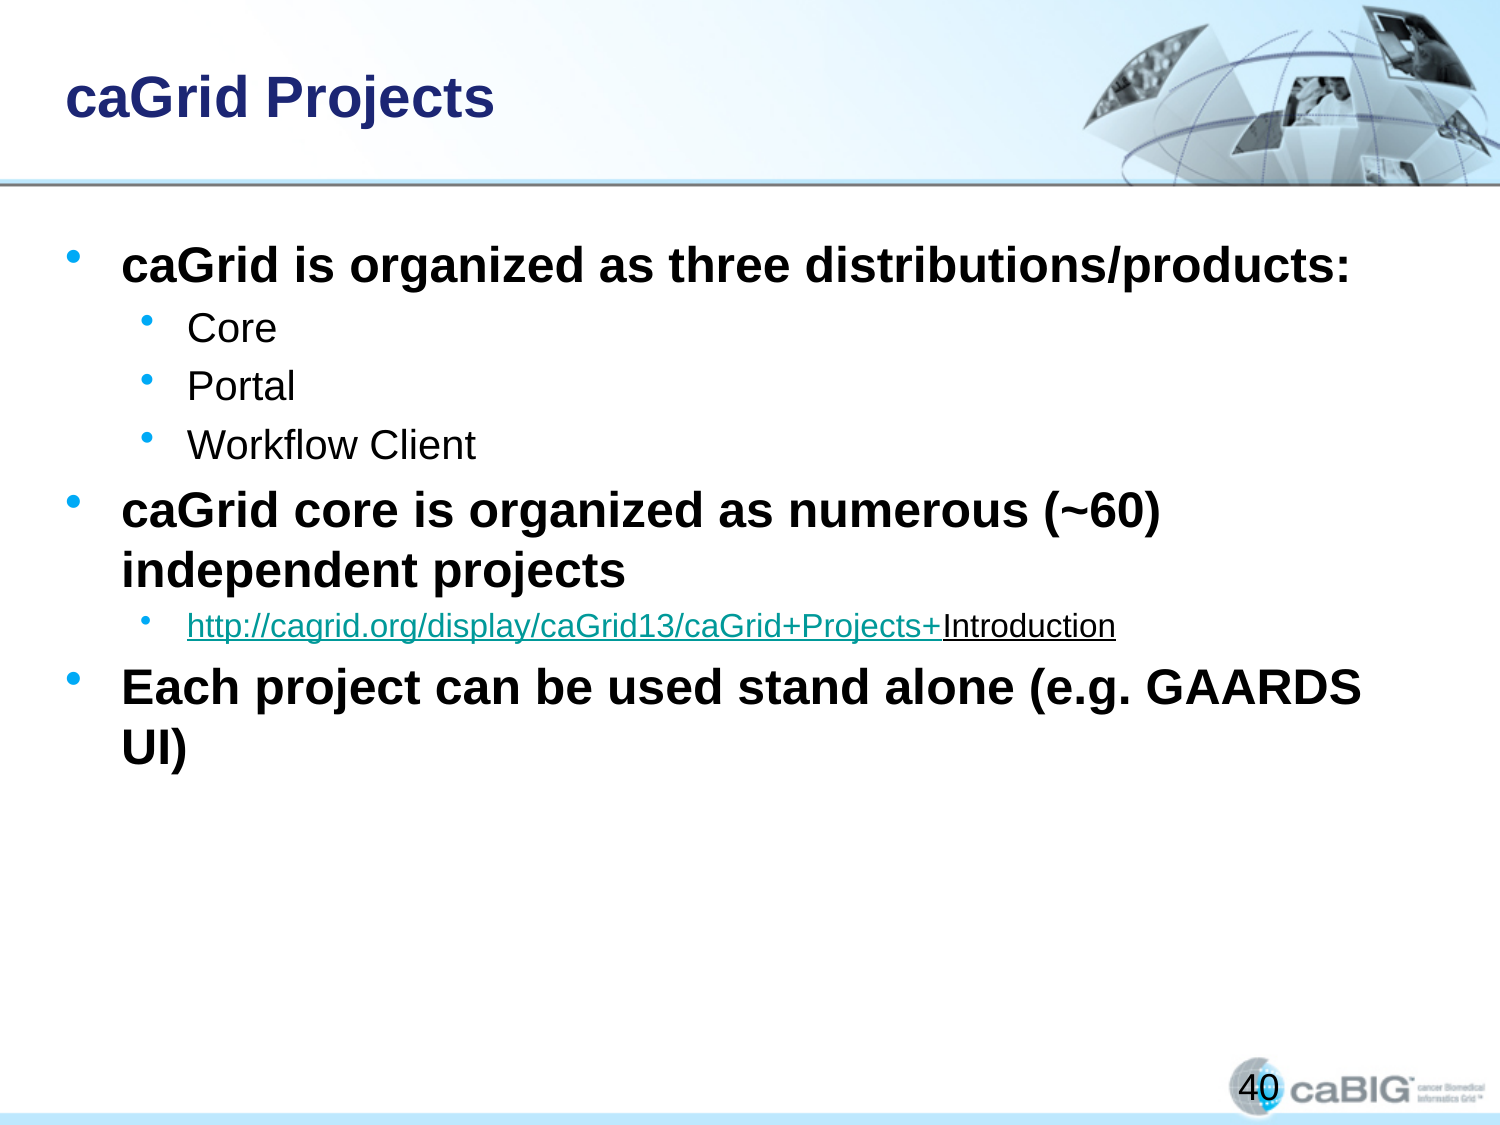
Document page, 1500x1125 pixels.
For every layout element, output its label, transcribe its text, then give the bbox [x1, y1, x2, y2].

title caGrid Projects [49, 0, 1176, 188]
list caGrid is organized as three distributions/products: Core Portal Workflow Client caGrid core is organized as numerous (~60) independent projects http://cagrid.org/display/caGrid13/caGrid+Projects+Introduction Each project can be used stand alone (e.g. GAARDS UI) [49, 224, 1438, 1038]
picture [0, 0, 1500, 1125]
